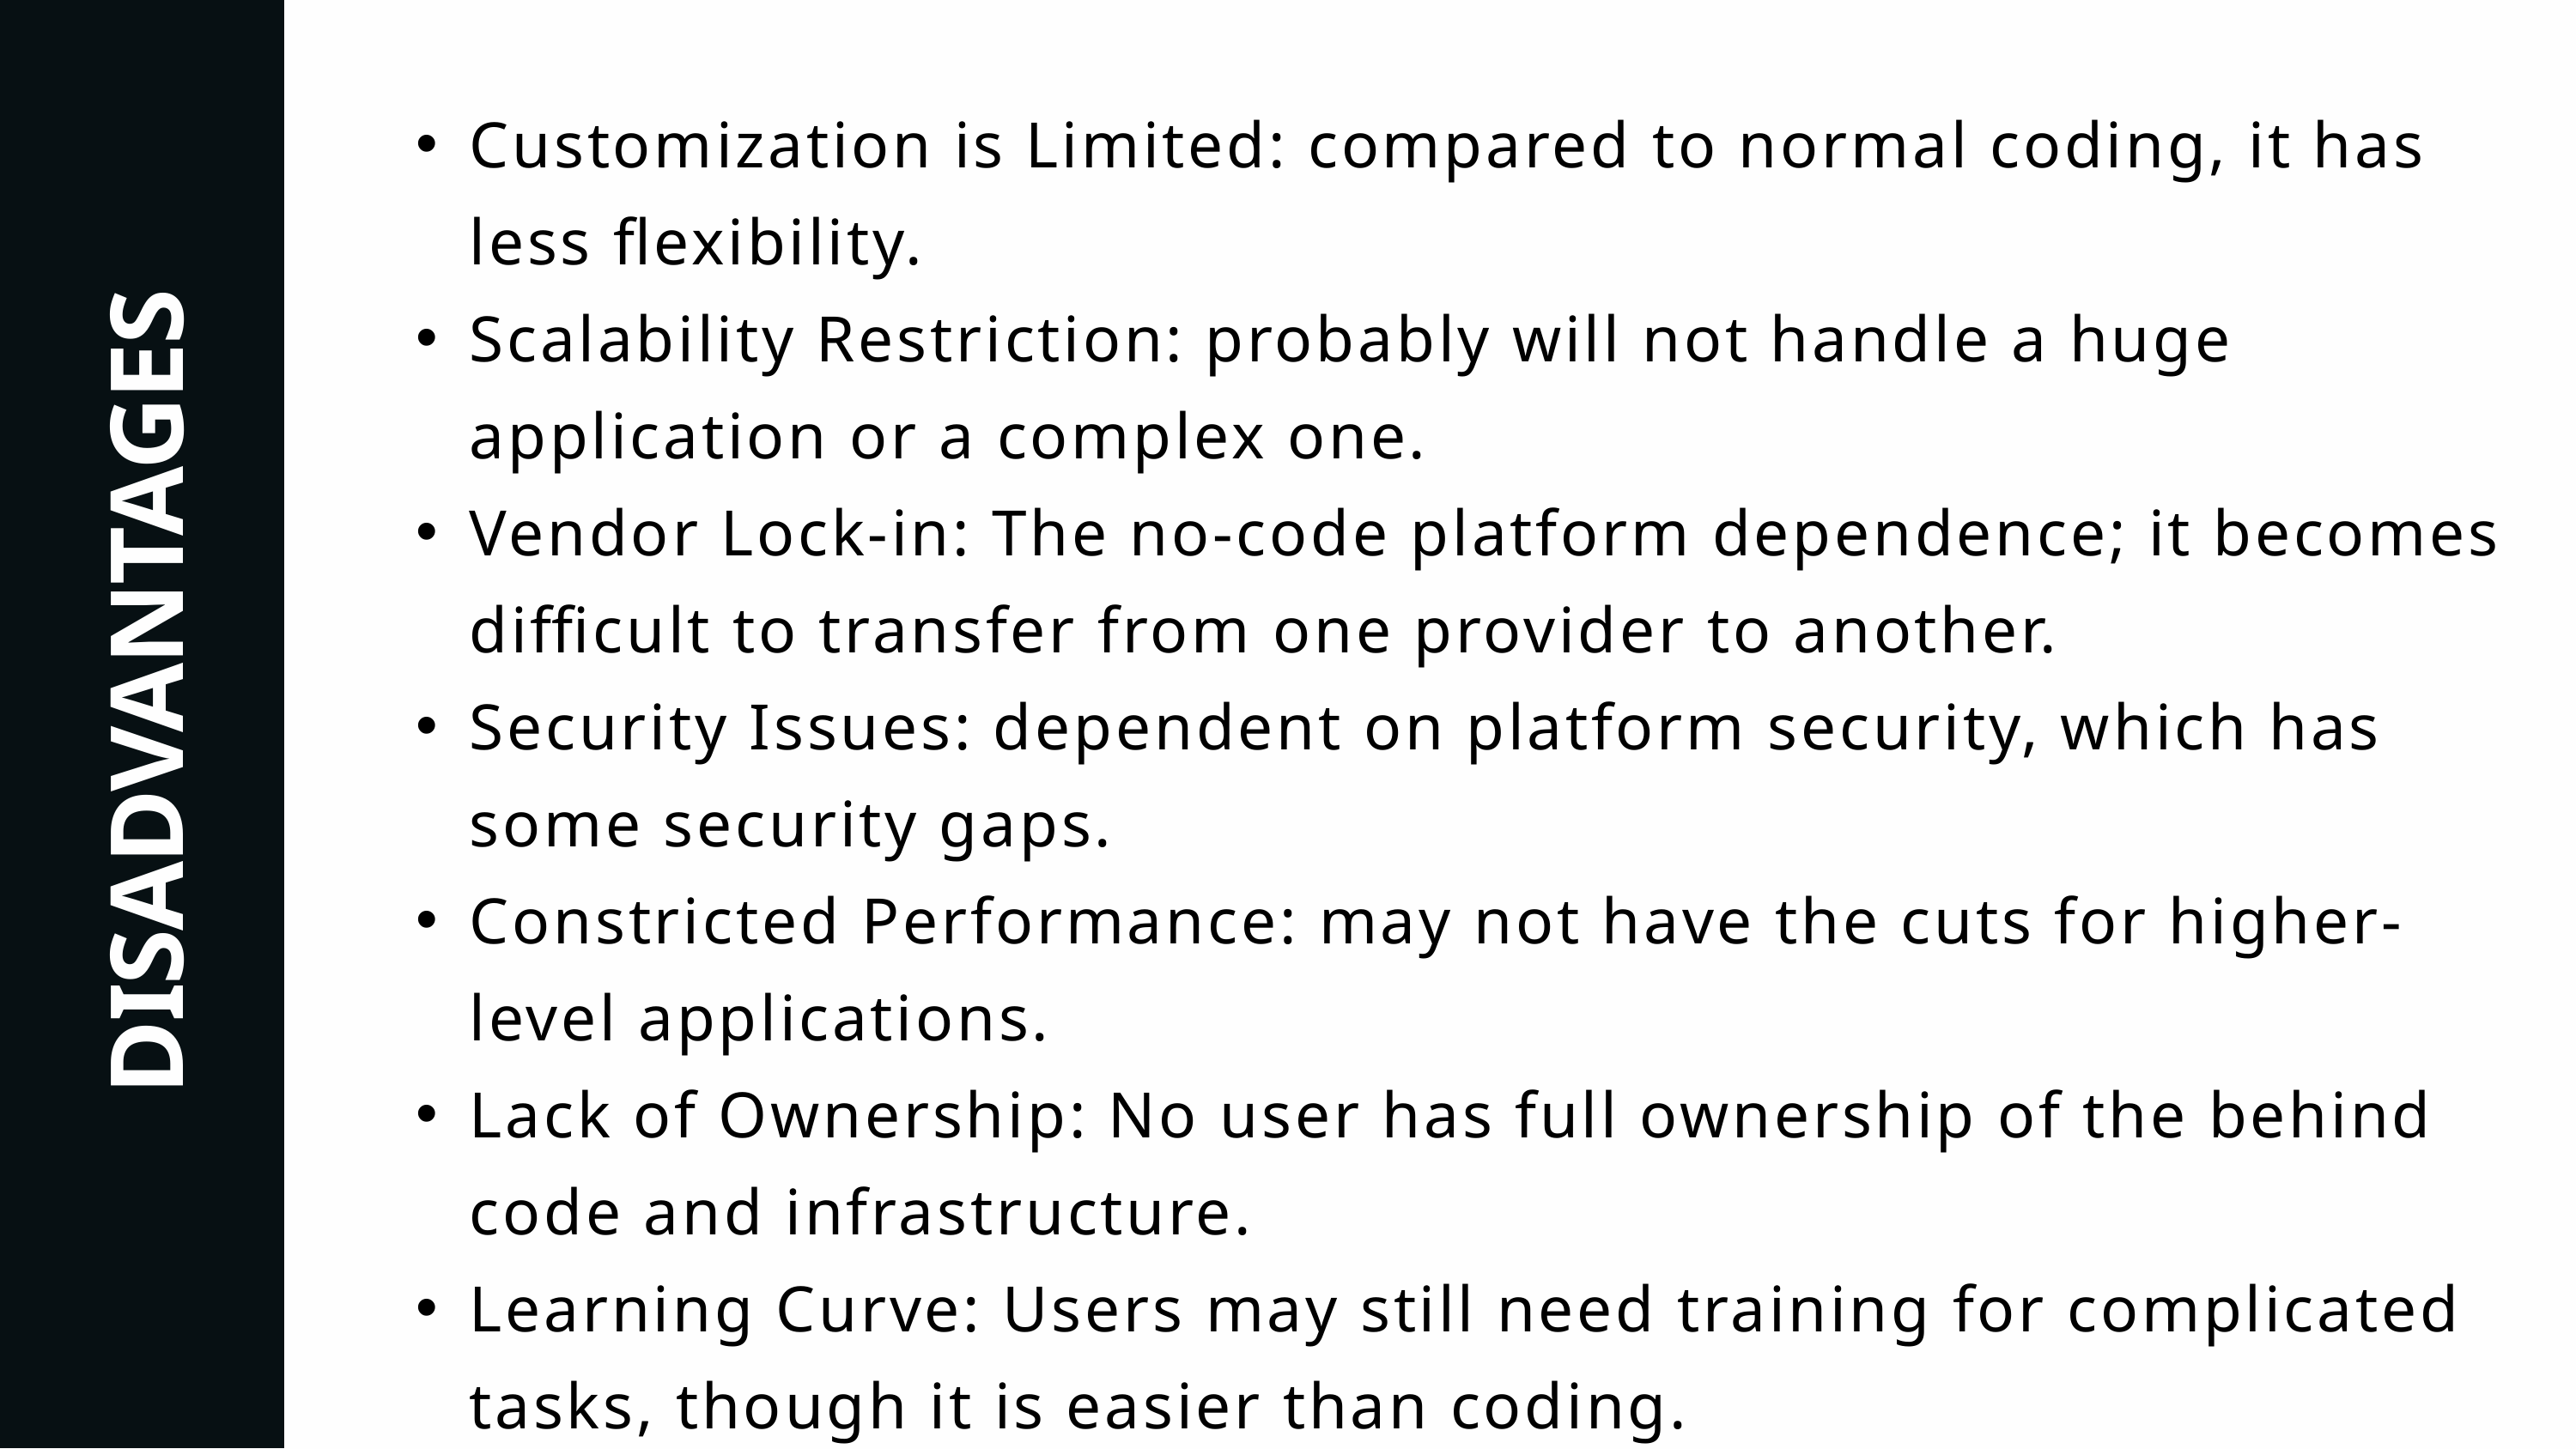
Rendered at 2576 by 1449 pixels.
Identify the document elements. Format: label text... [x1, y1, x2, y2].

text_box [0, 0, 285, 1449]
text_box Customization is Limited: compared to normal coding, it has less flexibility. Scalability Restriction: probably will not handle a huge application or a complex one. Vendor Lock-in: The no-code platform dependence; it becomes difficult to transfer from one provider to another. Security Issues: dependent on platform security, which has some security gaps. Constricted Performance: may not have the cuts for higher-level applications. Lack of Ownership: No user has full ownership of the behind code and infrastructure. Learning Curve: Users may still need training for complicated tasks, though it is easier than coding. [362, 0, 2523, 1441]
